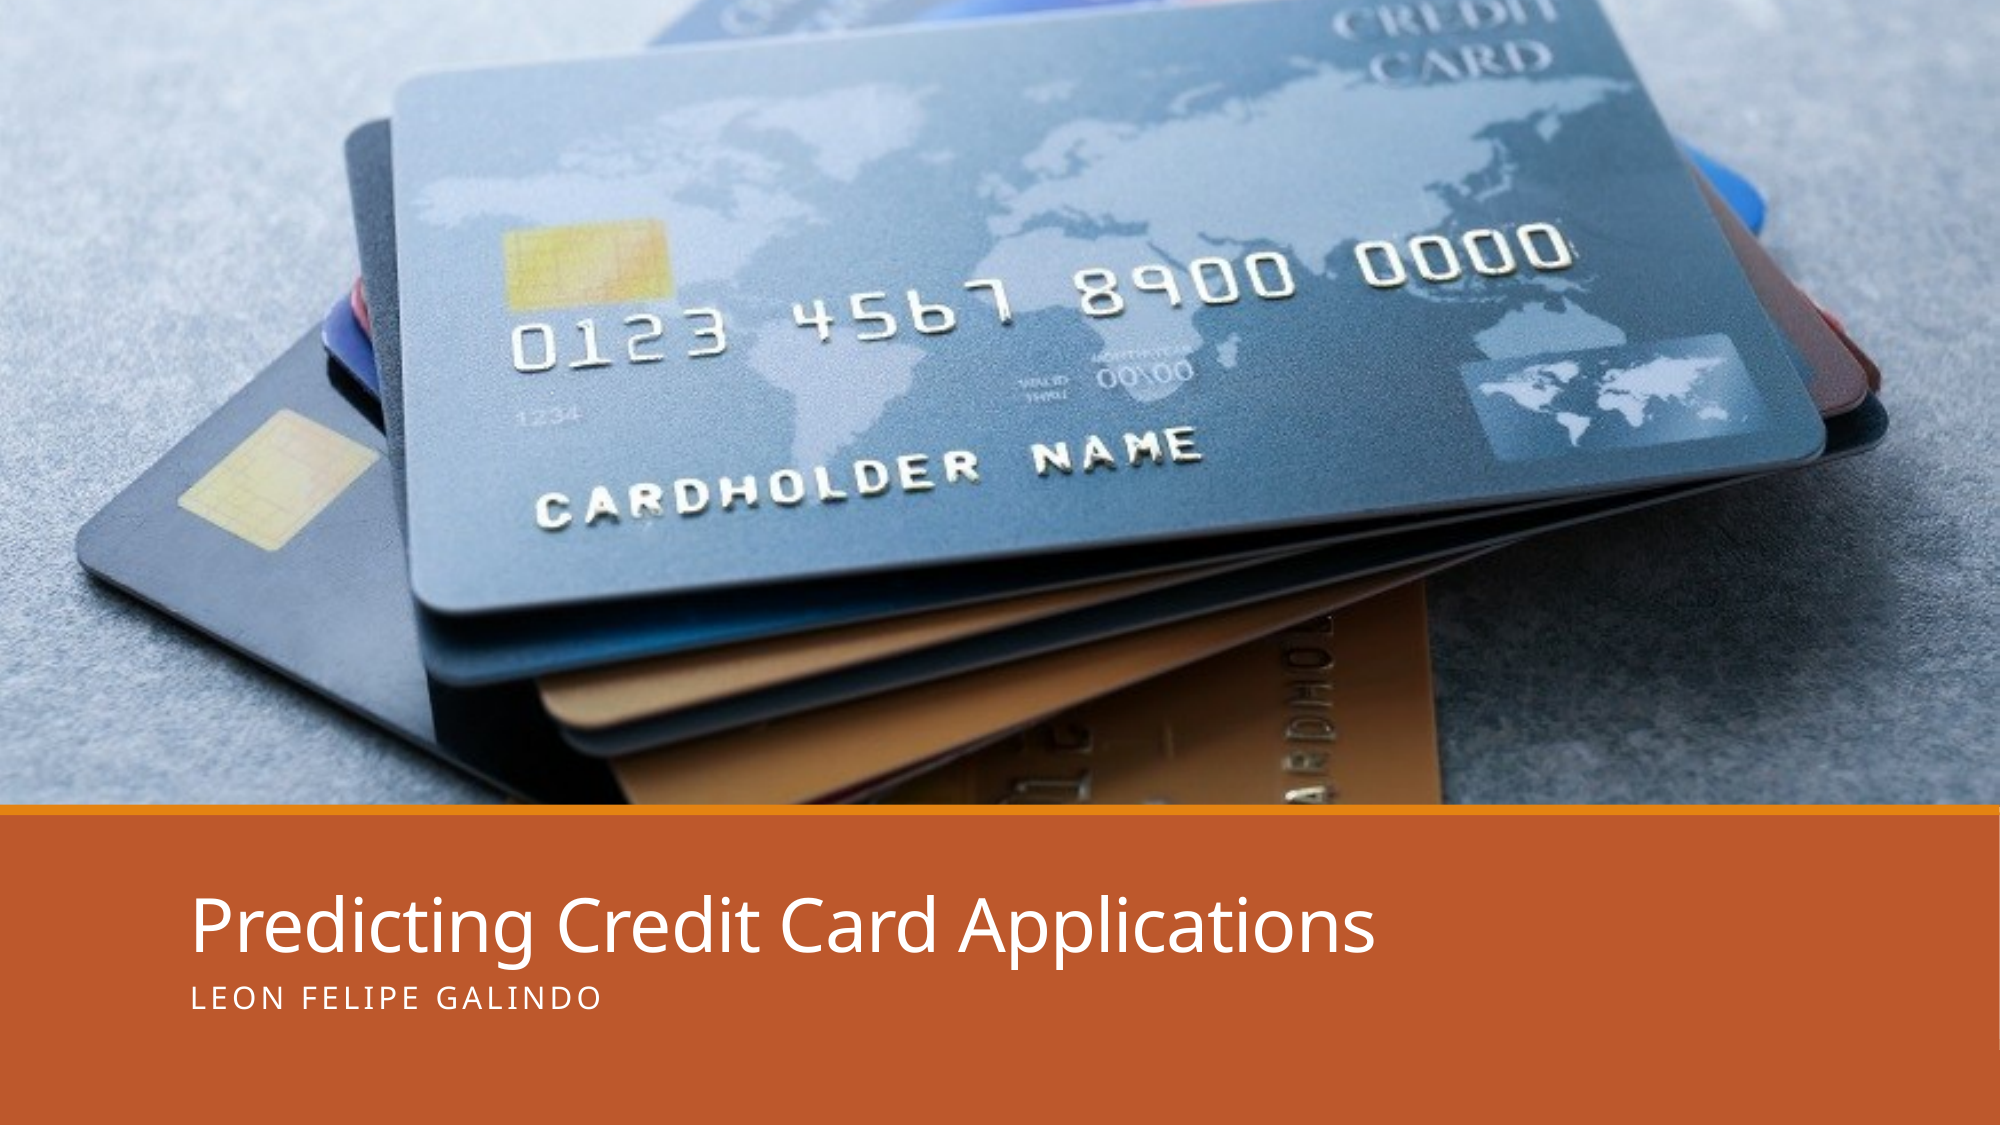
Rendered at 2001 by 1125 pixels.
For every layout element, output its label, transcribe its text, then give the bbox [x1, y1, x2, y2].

subtitle Leon Felipe Galindo [174, 975, 1825, 1065]
title Predicting Credit Card Applications [174, 840, 1825, 975]
text_box [0, 816, 2000, 1125]
picture [0, 0, 2000, 807]
